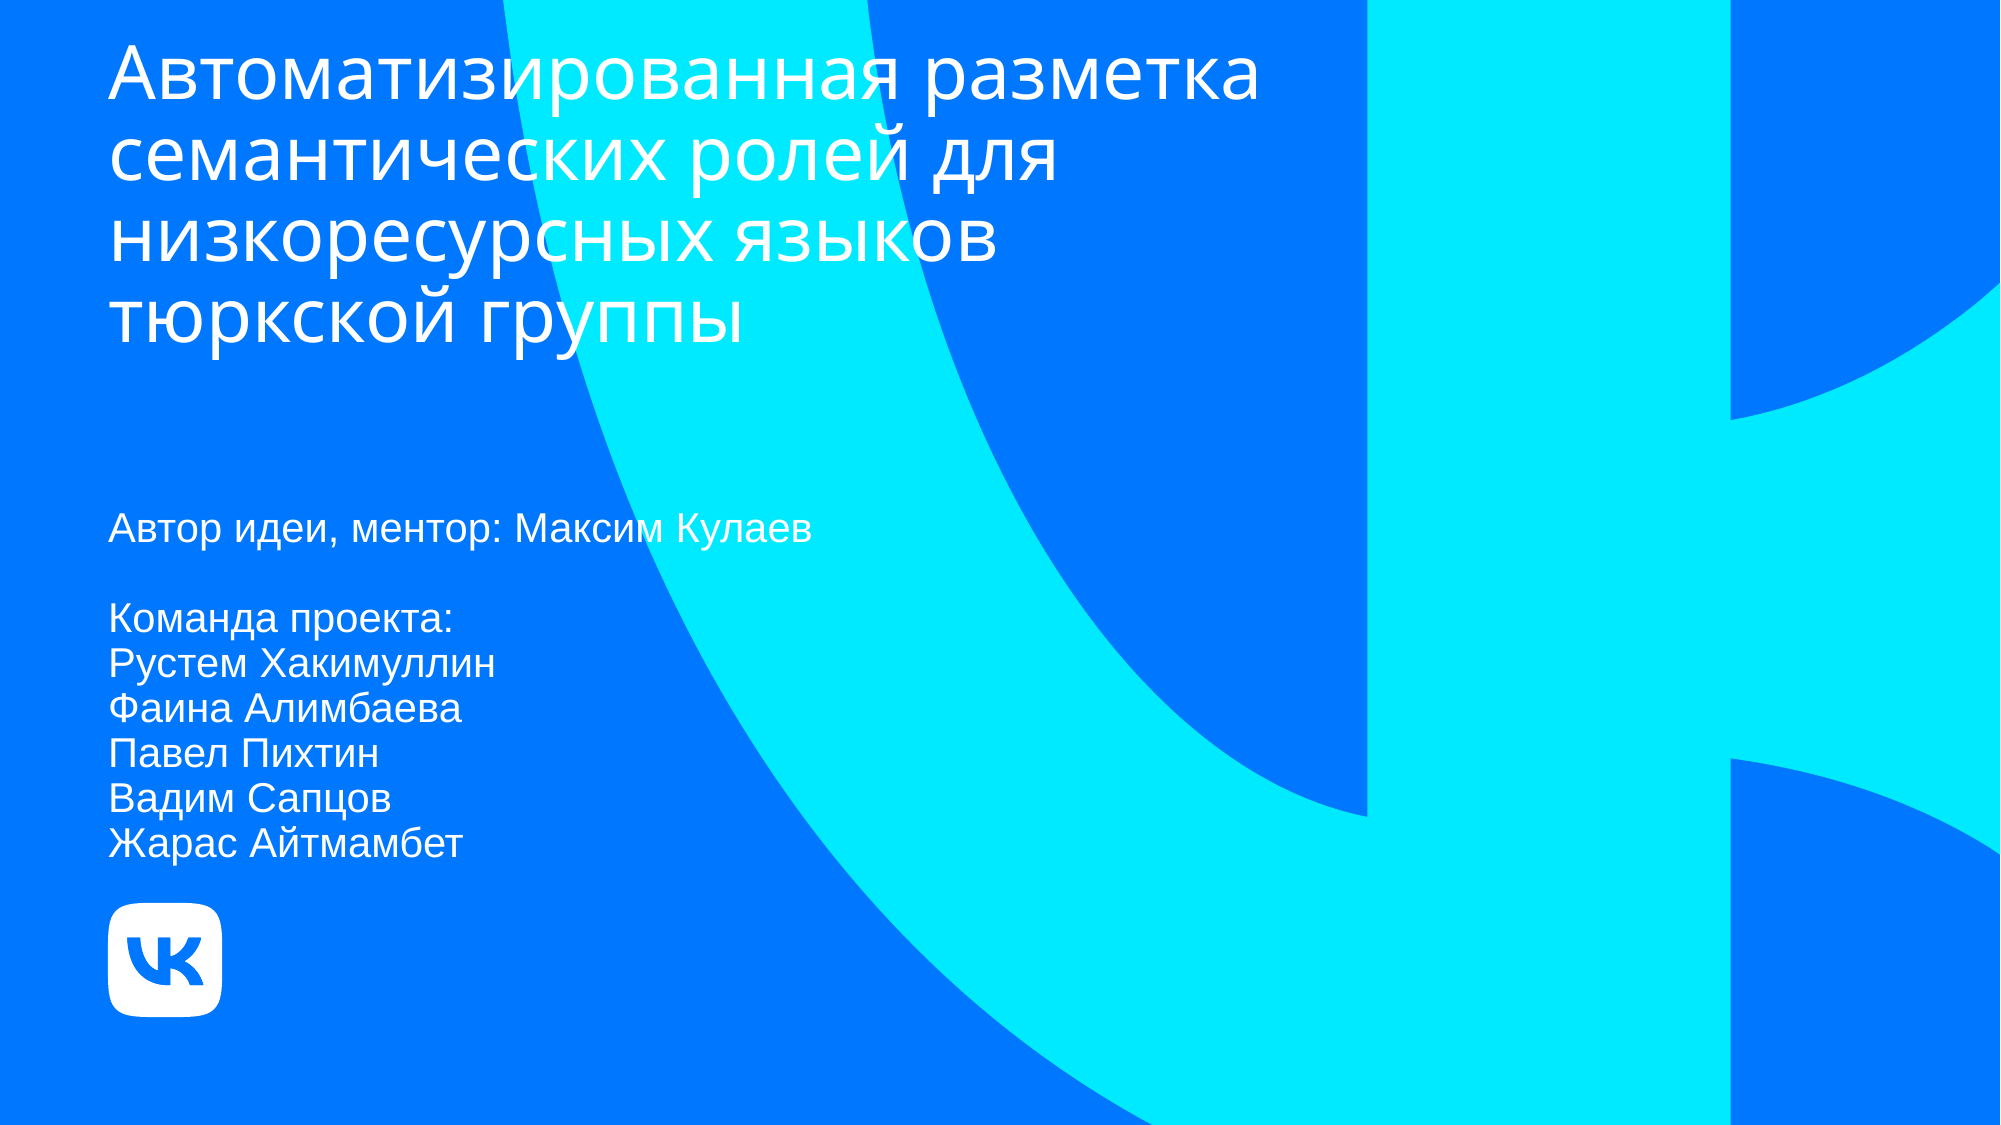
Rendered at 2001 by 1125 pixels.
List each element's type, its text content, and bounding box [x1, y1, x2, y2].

title Автоматизированная разметка семантических ролей для низкоресурсных языков тюркской группы [108, 34, 1271, 359]
list Автор идеи, ментор: Максим Кулаев Команда проекта: Рустем Хакимуллин Фаина Алимбаева Павел Пихтин Вадим Сапцов Жарас Айтмамбет [108, 228, 1786, 867]
